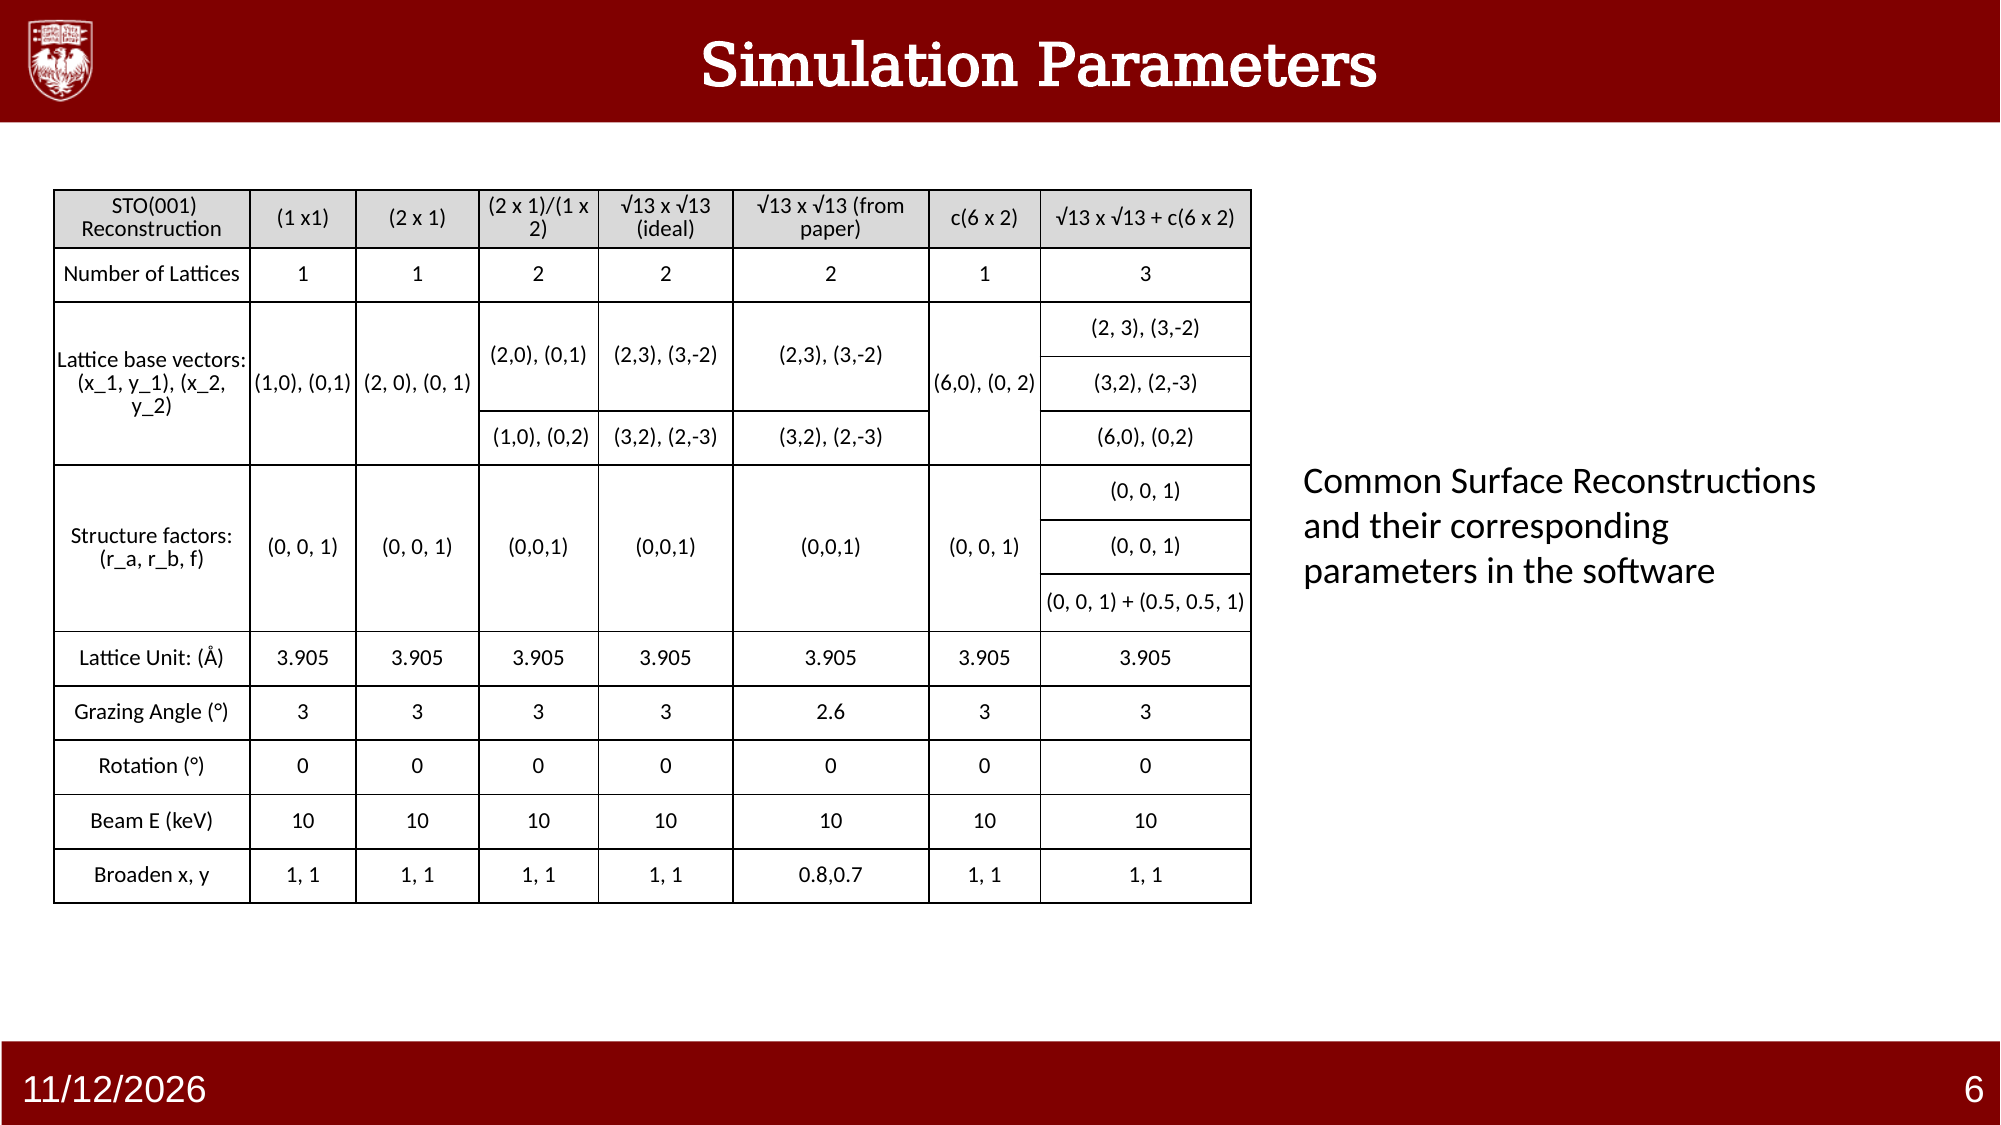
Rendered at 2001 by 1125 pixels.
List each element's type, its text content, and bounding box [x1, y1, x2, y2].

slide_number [7, 1057, 458, 1118]
table_cell (3,2), (2,-3) [734, 412, 928, 464]
table_header (1 x1) [251, 191, 355, 247]
table_cell 3.905 [930, 632, 1040, 685]
table_header (2 x 1)/(1 x 2) [480, 191, 598, 247]
table_cell (2, 3), (3,-2) [1041, 303, 1250, 356]
table_cell (2,3), (3,-2) [599, 303, 732, 410]
table_header √13 x √13 (ideal) [599, 191, 732, 247]
table_cell Lattice base vectors: (x_1, y_1), (x_2, y_2) [55, 303, 249, 464]
table_header (2 x 1) [357, 191, 478, 247]
table_cell 3 [1041, 687, 1250, 739]
table_cell 3.905 [251, 632, 355, 685]
table_cell 10 [930, 795, 1040, 848]
table_cell (0, 0, 1) + (0.5, 0.5, 1) [1041, 575, 1250, 631]
table_cell (0, 0, 1) [357, 466, 478, 631]
table_cell (0, 0, 1) [1041, 521, 1250, 573]
table_cell 1 [930, 249, 1040, 301]
table_cell 1, 1 [480, 850, 598, 902]
table_cell (1,0), (0,1) [251, 303, 355, 464]
table_cell 1, 1 [930, 850, 1040, 902]
table_cell 2 [734, 249, 928, 301]
table_cell Rotation (°) [55, 741, 249, 794]
table_cell 1 [357, 249, 478, 301]
table_header STO(001) Reconstruction [55, 191, 249, 247]
table_header √13 x √13 + c(6 x 2) [1041, 191, 1250, 247]
table_cell (0,0,1) [480, 466, 598, 631]
table_cell 2 [599, 249, 732, 301]
table_cell (0, 0, 1) [1041, 466, 1250, 519]
table_cell (0, 0, 1) [930, 466, 1040, 631]
table_cell 0 [930, 741, 1040, 794]
table_cell 0.8,0.7 [734, 850, 928, 902]
slide_number 6 [1549, 1057, 2000, 1118]
table_cell 3.905 [734, 632, 928, 685]
table_cell (0,0,1) [734, 466, 928, 631]
table_cell 3.905 [1041, 632, 1250, 685]
table_cell (3,2), (2,-3) [1041, 357, 1250, 410]
table_cell 0 [1041, 741, 1250, 794]
table_cell 0 [480, 741, 598, 794]
table_cell Beam E (keV) [55, 795, 249, 848]
table_cell 3 [930, 687, 1040, 739]
table_cell Structure factors: (r_a, r_b, f) [55, 466, 249, 631]
text_box [1, 1040, 2000, 1125]
table_cell 10 [357, 795, 478, 848]
table_cell 0 [734, 741, 928, 794]
table_cell 3.905 [357, 632, 478, 685]
table_cell 3.905 [480, 632, 598, 685]
table_cell Lattice Unit: (Å) [55, 632, 249, 685]
table_cell 1, 1 [357, 850, 478, 902]
table_cell (1,0), (0,2) [480, 412, 598, 464]
table_header c(6 x 2) [930, 191, 1040, 247]
table_cell (0,0,1) [599, 466, 732, 631]
table_cell Broaden x, y [55, 850, 249, 902]
table_header √13 x √13 (from paper) [734, 191, 928, 247]
table_cell 10 [734, 795, 928, 848]
table_cell (2, 0), (0, 1) [357, 303, 478, 464]
table_cell 1 [251, 249, 355, 301]
table_cell 3 [599, 687, 732, 739]
table_cell 10 [251, 795, 355, 848]
table_cell 1, 1 [251, 850, 355, 902]
table_cell 10 [480, 795, 598, 848]
table_cell 3.905 [599, 632, 732, 685]
table_cell (3,2), (2,-3) [599, 412, 732, 464]
table_cell 0 [357, 741, 478, 794]
table_cell (2,0), (0,1) [480, 303, 598, 410]
table_cell Grazing Angle (°) [55, 687, 249, 739]
table_cell 2 [480, 249, 598, 301]
table_cell Number of Lattices [55, 249, 249, 301]
table_cell 1, 1 [1041, 850, 1250, 902]
table_cell 3 [480, 687, 598, 739]
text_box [0, 0, 2000, 123]
table_cell (0, 0, 1) [251, 466, 355, 631]
table_cell (6,0), (0, 2) [930, 303, 1040, 464]
table_cell (6,0), (0,2) [1041, 412, 1250, 464]
text_box Common Surface Reconstructions and their corresponding parameters in the software [1288, 448, 1864, 599]
table_cell 2.6 [734, 687, 928, 739]
table_cell 3 [1041, 249, 1250, 301]
table_cell 1, 1 [599, 850, 732, 902]
table_cell 3 [251, 687, 355, 739]
table_cell 3 [357, 687, 478, 739]
table_cell 10 [599, 795, 732, 848]
table_cell 0 [599, 741, 732, 794]
table_cell 0 [251, 741, 355, 794]
table_cell 10 [1041, 795, 1250, 848]
table_cell (2,3), (3,-2) [734, 303, 928, 410]
